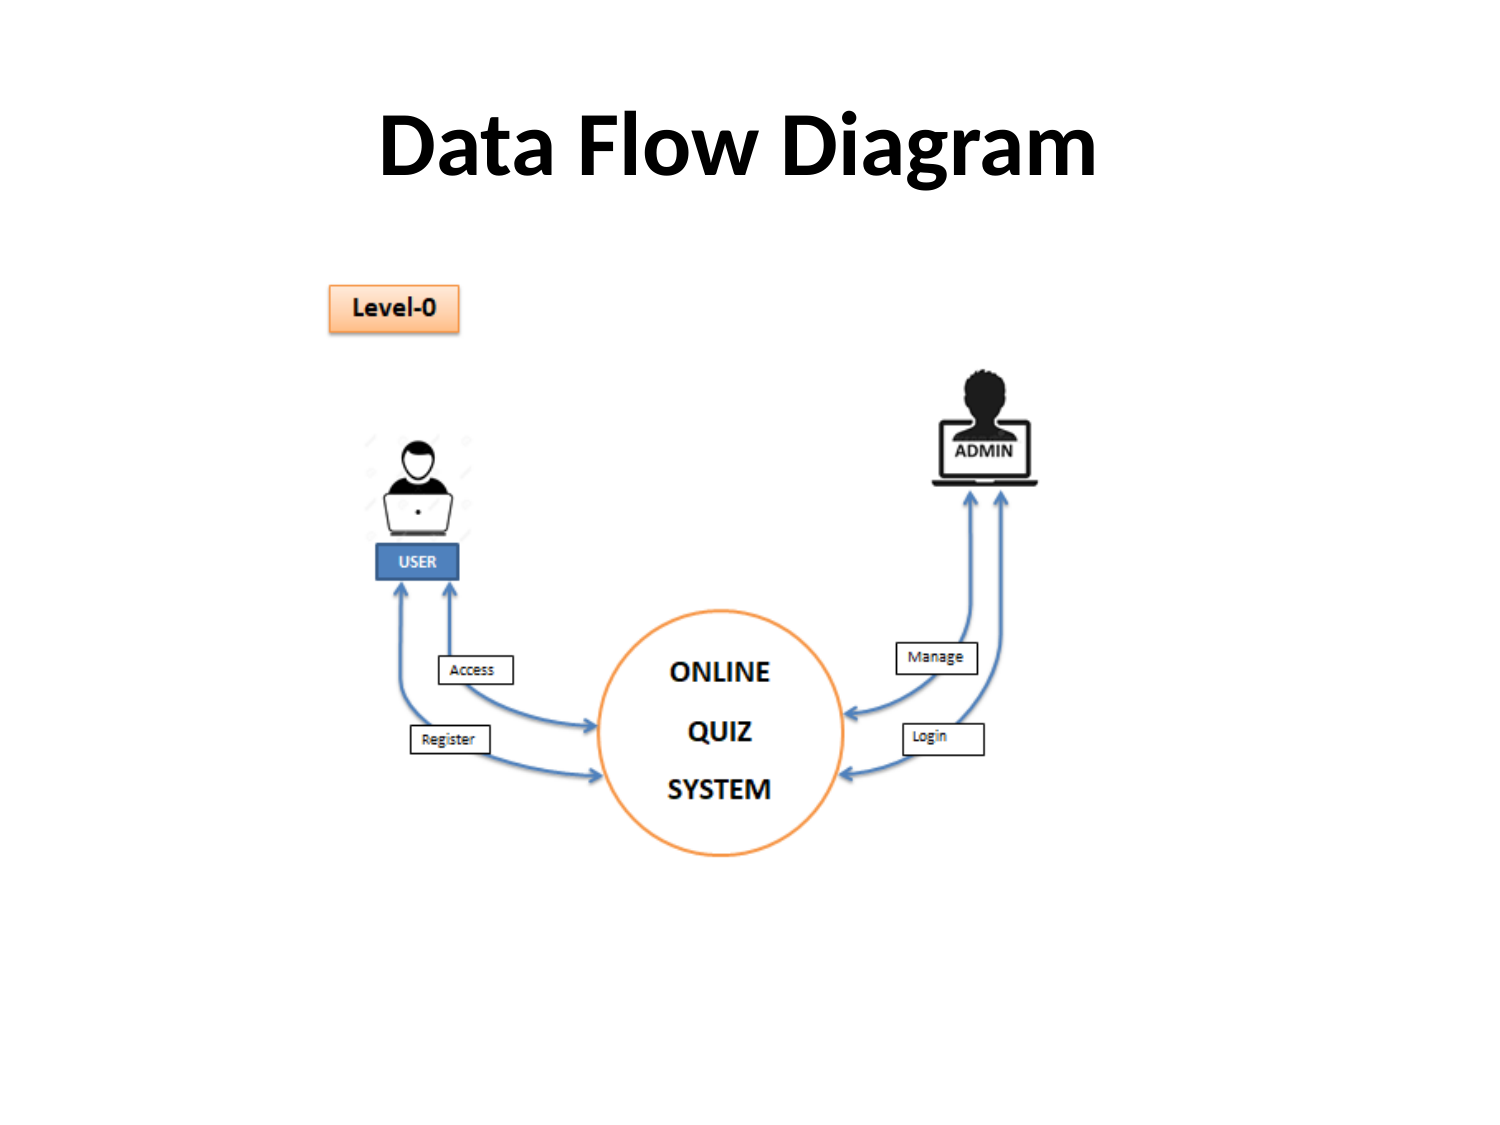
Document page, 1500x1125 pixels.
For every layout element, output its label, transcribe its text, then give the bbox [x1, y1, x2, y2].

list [292, 229, 1087, 935]
title Data Flow Diagram [75, 45, 1425, 233]
